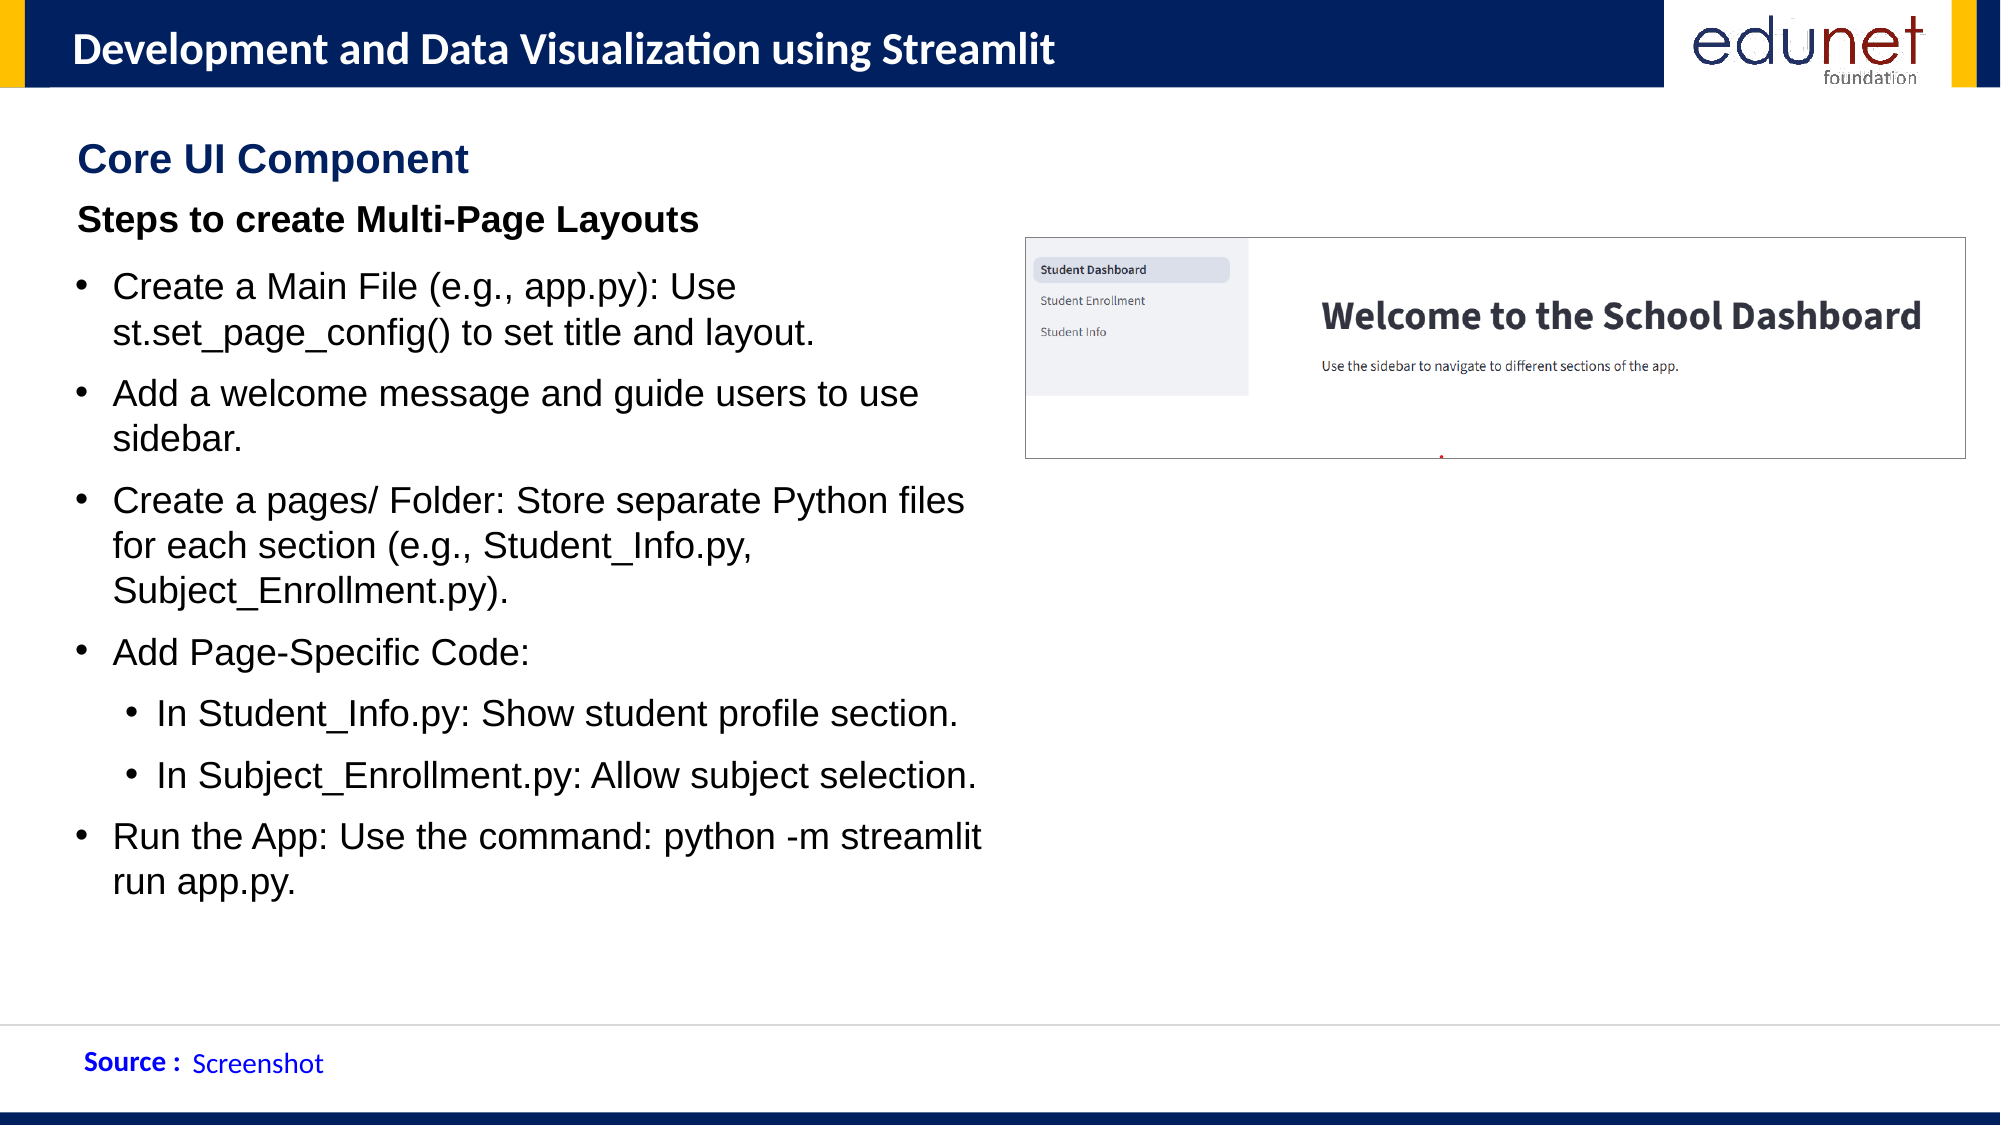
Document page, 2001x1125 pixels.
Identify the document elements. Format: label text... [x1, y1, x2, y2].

picture [1688, 12, 1928, 89]
picture [1024, 237, 1966, 460]
text_box Create a Main File (e.g., app.py): Use st.set_page_config() to set title and layout. Add a welcome message and guide users to use sidebar. Create a pages/ Folder: Store separate Python files for each section (e.g., Student_Info.py, Subject_Enrollment.py). Add Page-Specific Code: In Student_Info.py: Show student profile section. In Subject_Enrollment.py: Allow subject selection. Run the App: Use the command: python -m streamlit run app.py. [75, 262, 1000, 959]
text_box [0, 1024, 2000, 1088]
text_box Steps to create Multi-Page Layouts [62, 187, 1100, 252]
text_box Core UI Component [62, 124, 1163, 190]
